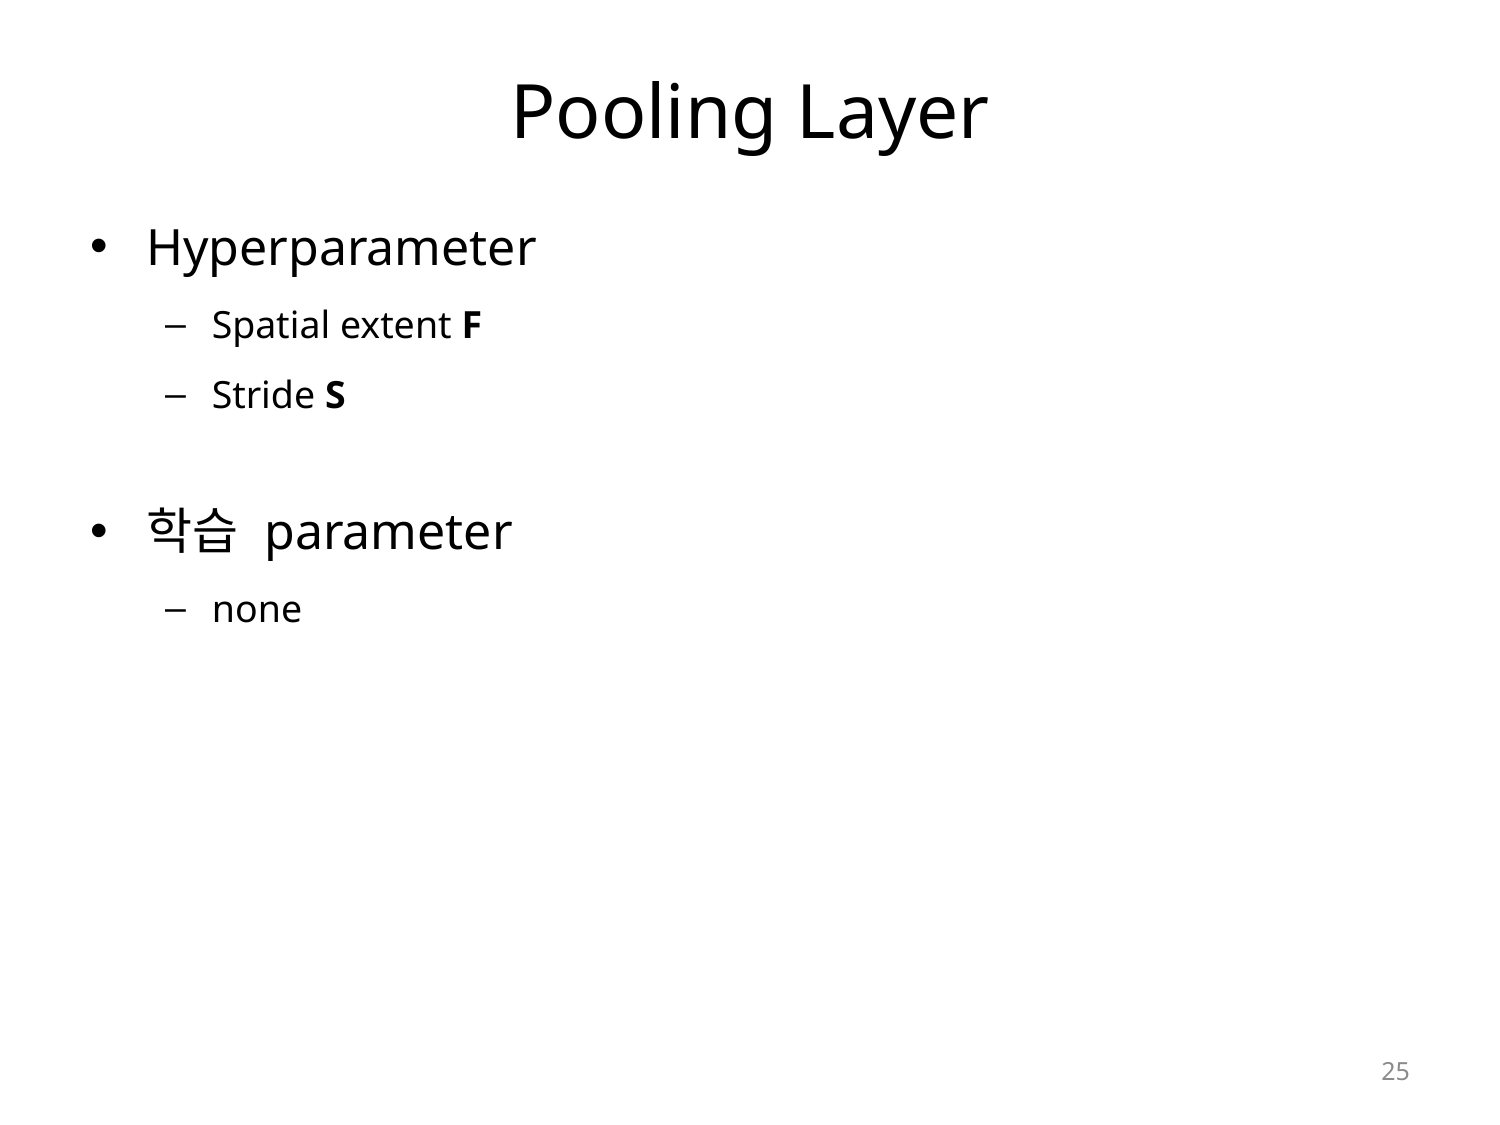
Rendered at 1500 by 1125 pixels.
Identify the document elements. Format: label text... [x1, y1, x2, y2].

slide_number 25 [1074, 1042, 1425, 1103]
list Hyperparameter Spatial extent F Stride S 학습 parameter none [75, 208, 1425, 1005]
title Pooling Layer [75, 45, 1425, 173]
